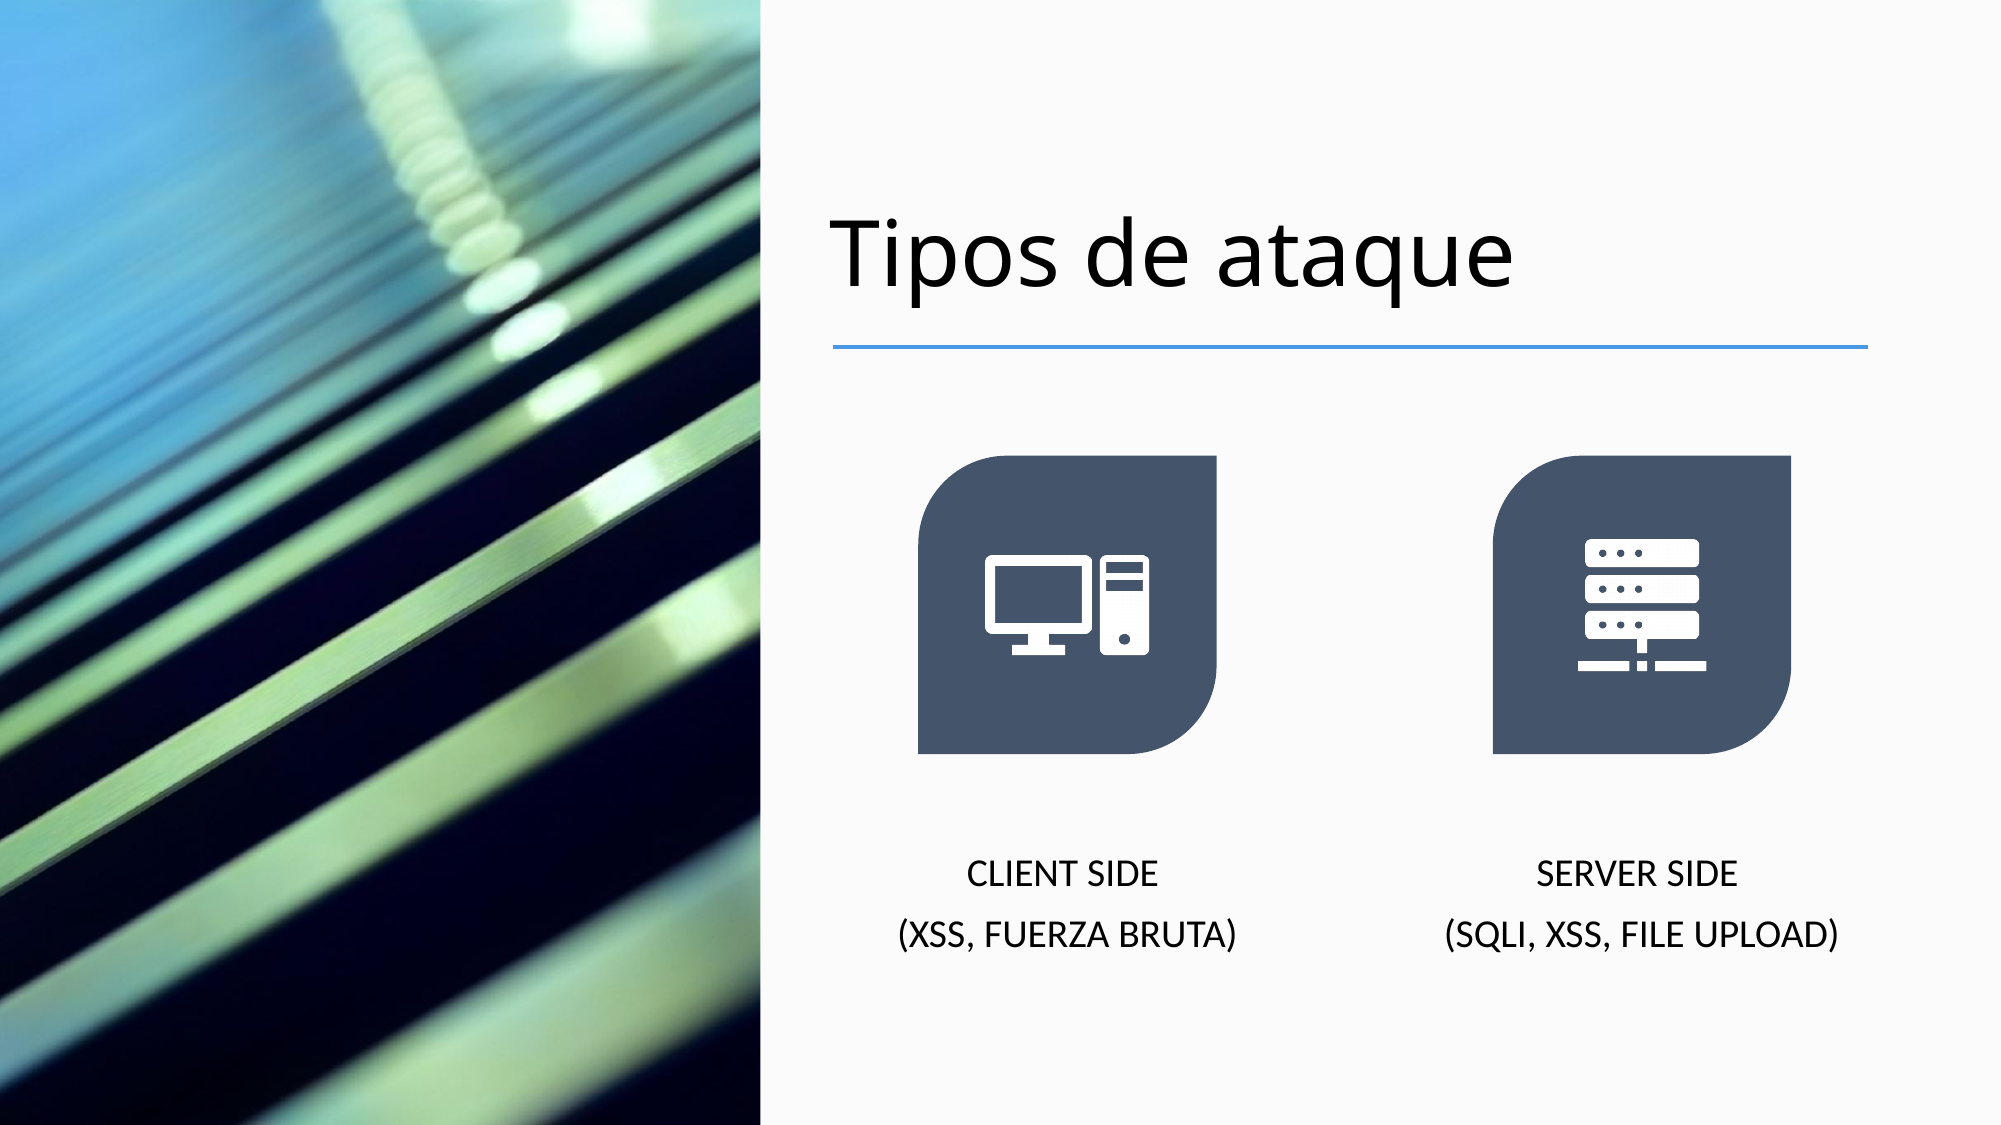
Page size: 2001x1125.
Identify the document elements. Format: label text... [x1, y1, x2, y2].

title Tipos de ataque [814, 103, 1895, 315]
picture [0, 0, 761, 1125]
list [814, 399, 1895, 1021]
